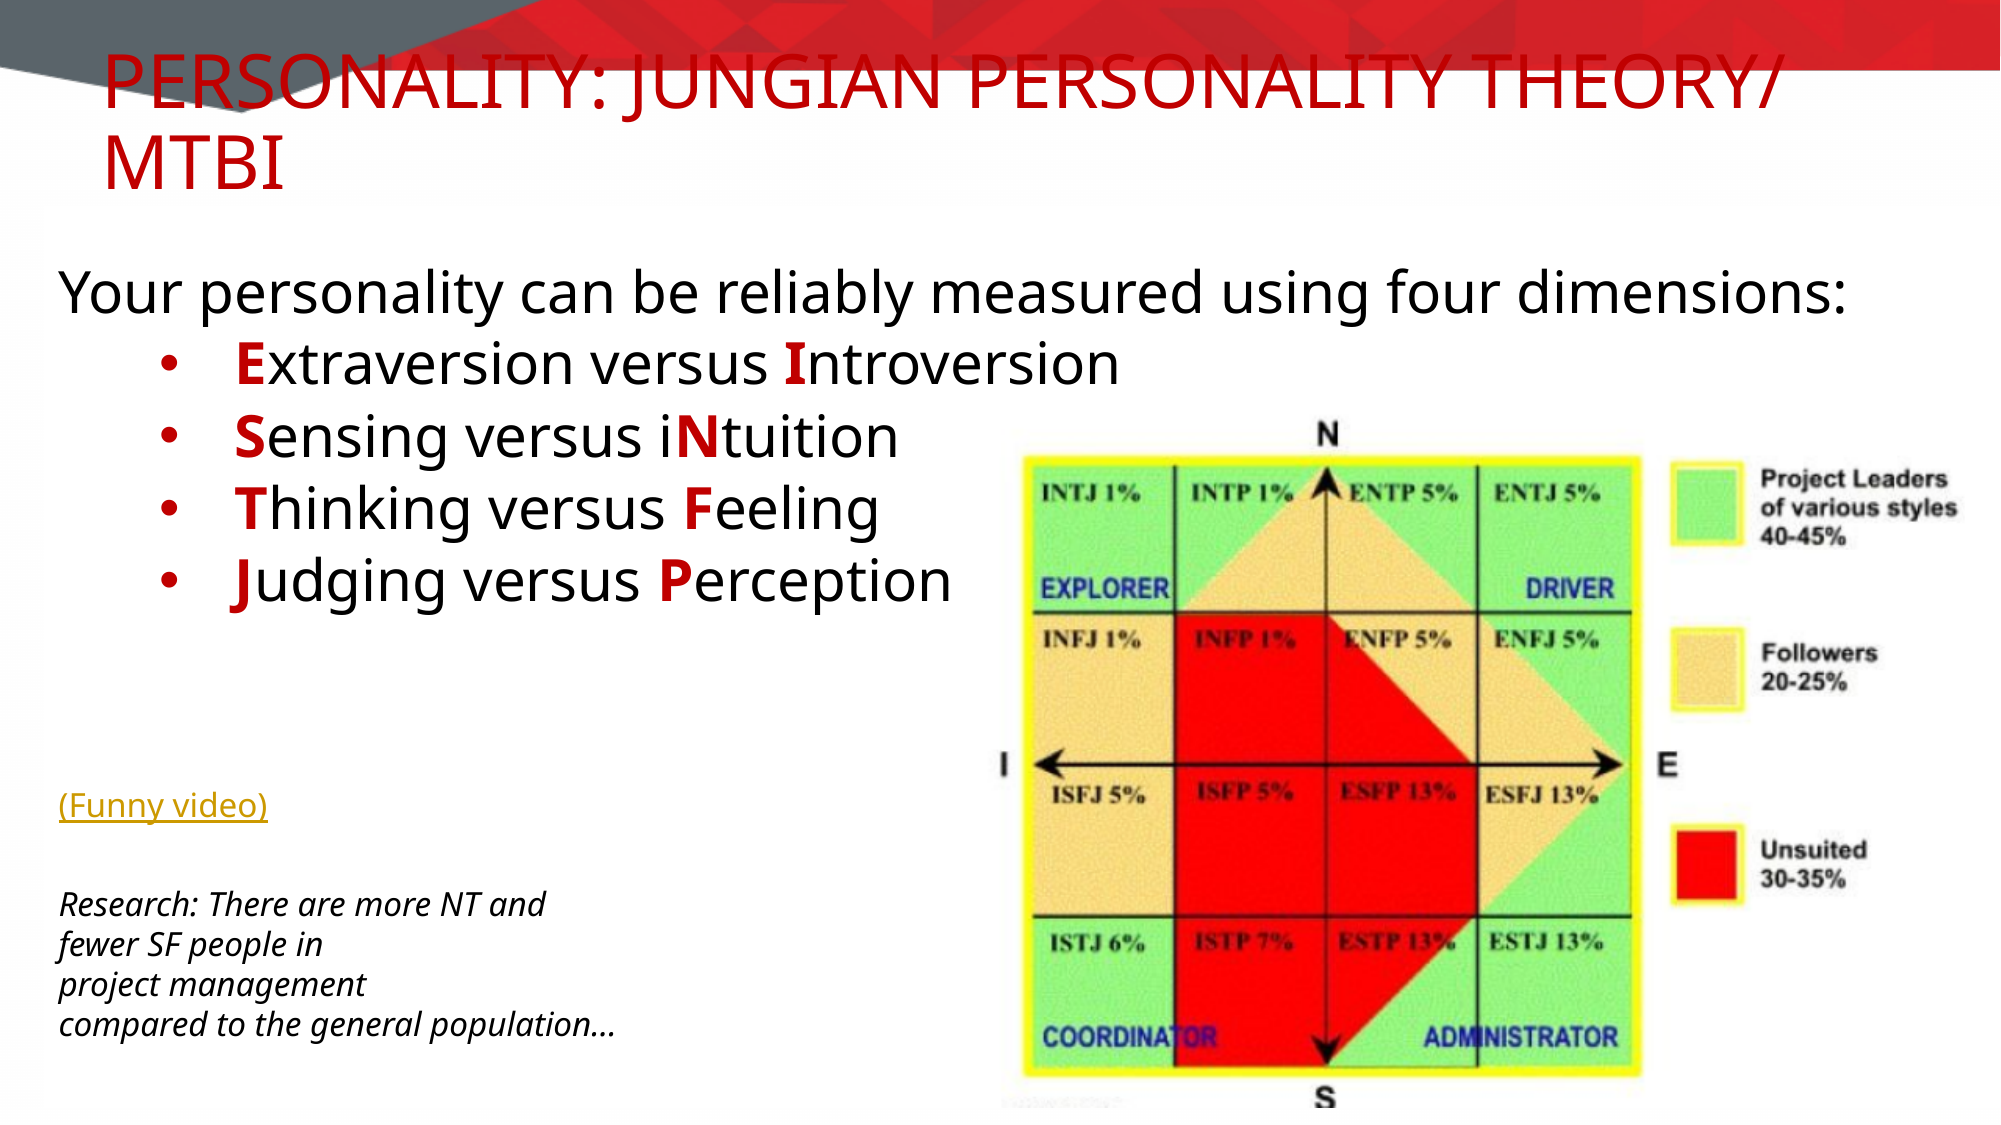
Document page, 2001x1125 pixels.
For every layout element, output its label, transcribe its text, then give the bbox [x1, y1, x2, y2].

picture [0, 0, 2001, 1125]
title Personality: Jungian personality theory/ mtbi [101, 75, 1898, 205]
list Your personality can be reliably measured using four dimensions: Extraversion versus Introversion Sensing versus iNtuition Thinking versus Feeling Judging versus Perception (Funny video) Research: There are more NT and fewer SF people in project management compared to the general population… [43, 205, 2000, 1108]
